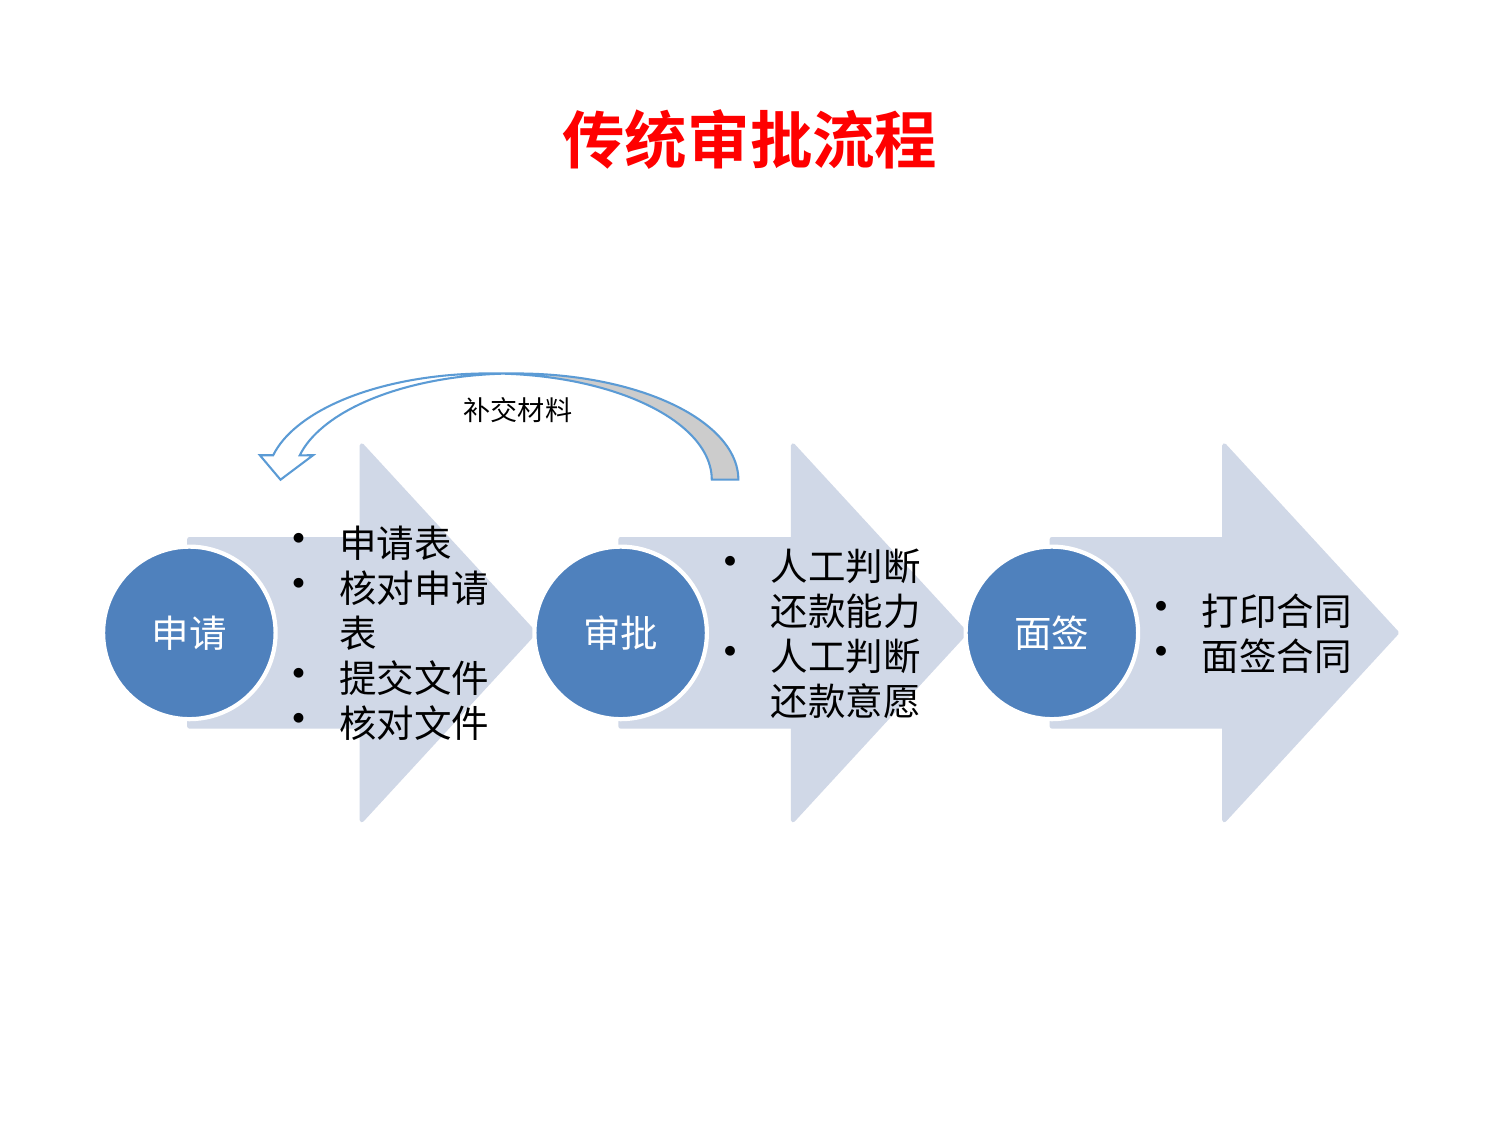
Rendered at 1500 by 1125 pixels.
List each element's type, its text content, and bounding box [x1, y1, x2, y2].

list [102, 364, 1398, 901]
title 传统审批流程 [74, 44, 1426, 233]
